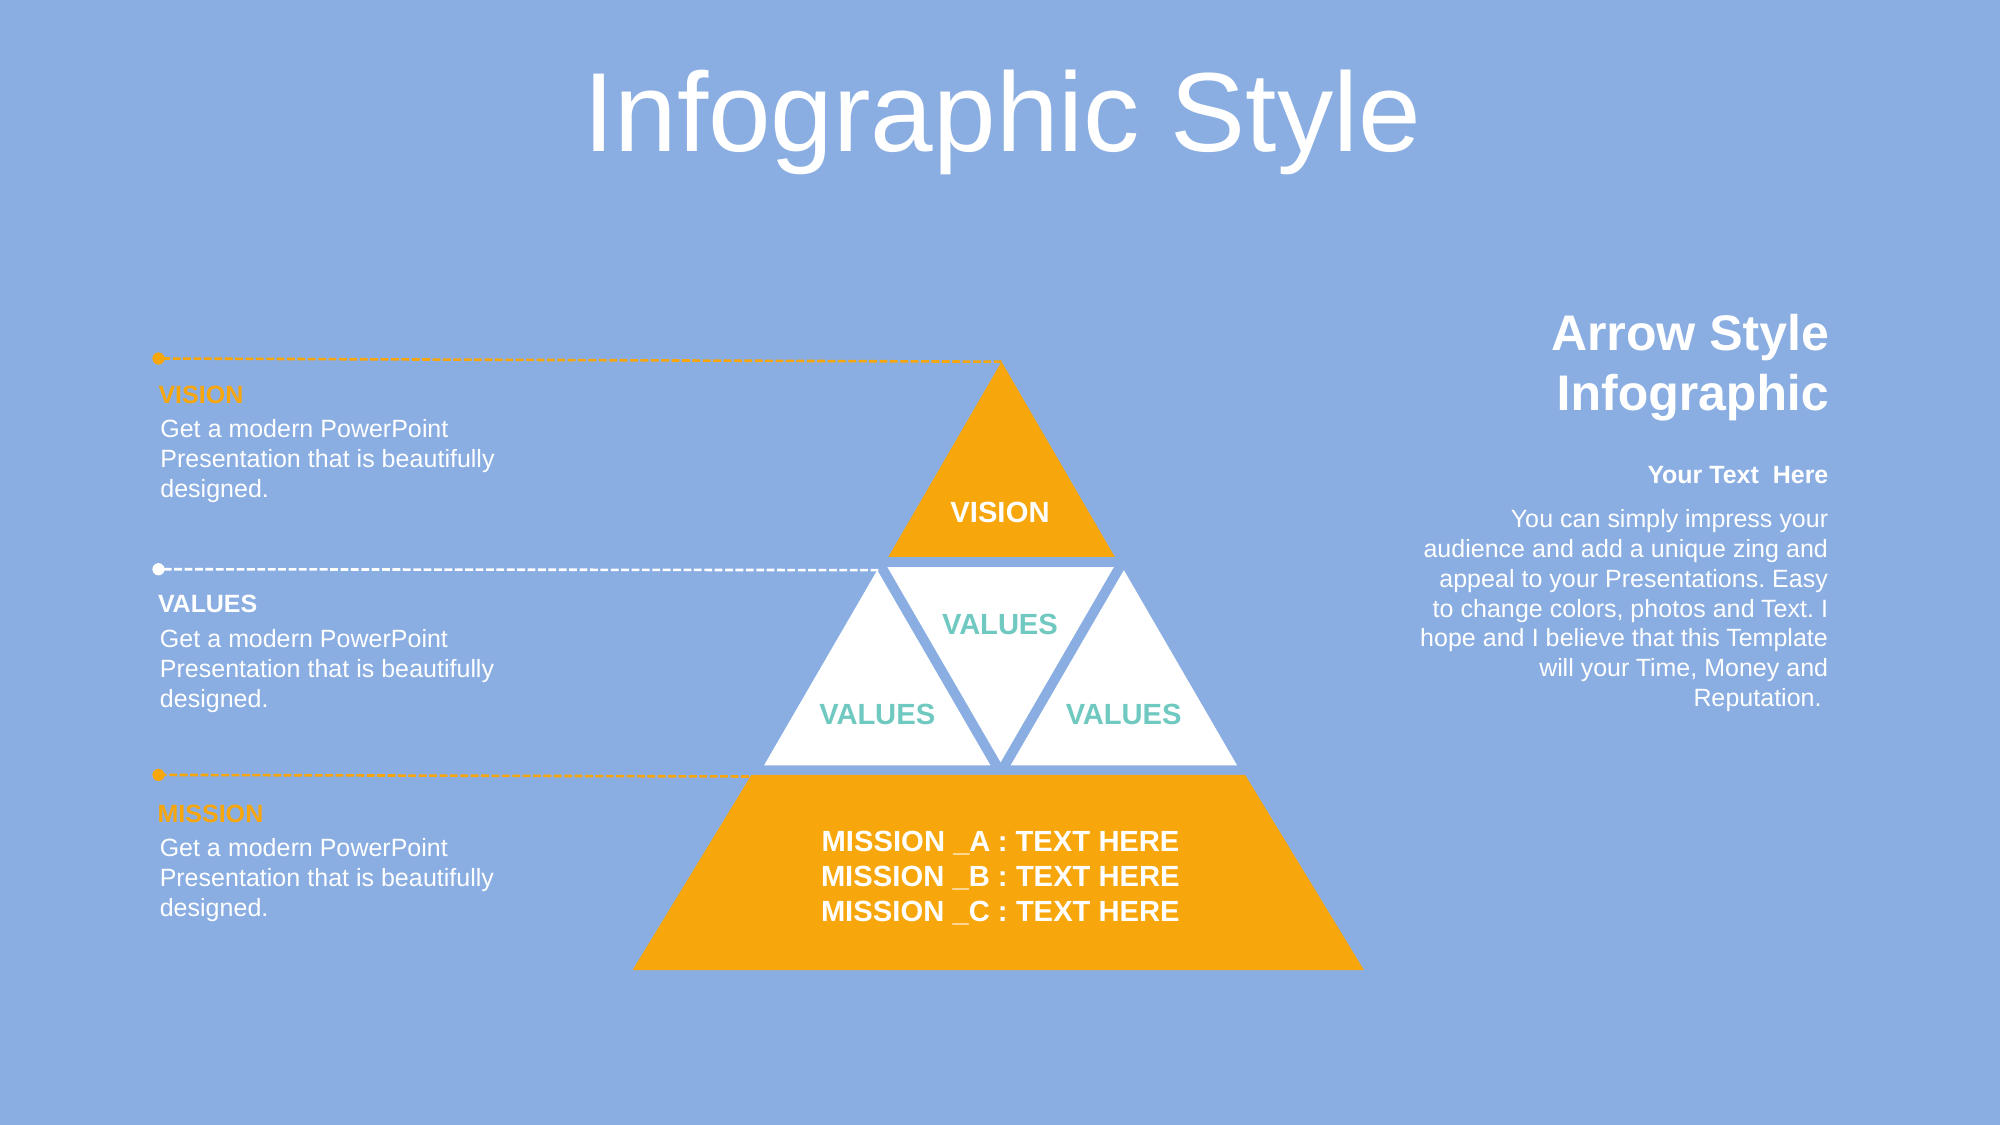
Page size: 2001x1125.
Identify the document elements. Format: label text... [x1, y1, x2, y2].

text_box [158, 378, 587, 504]
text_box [158, 587, 586, 714]
list Infographic Style [53, 46, 1952, 184]
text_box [157, 797, 586, 923]
text_box Arrow Style Infographic [1429, 293, 1844, 429]
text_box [158, 358, 1003, 362]
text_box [1399, 450, 1844, 722]
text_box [632, 361, 1365, 971]
